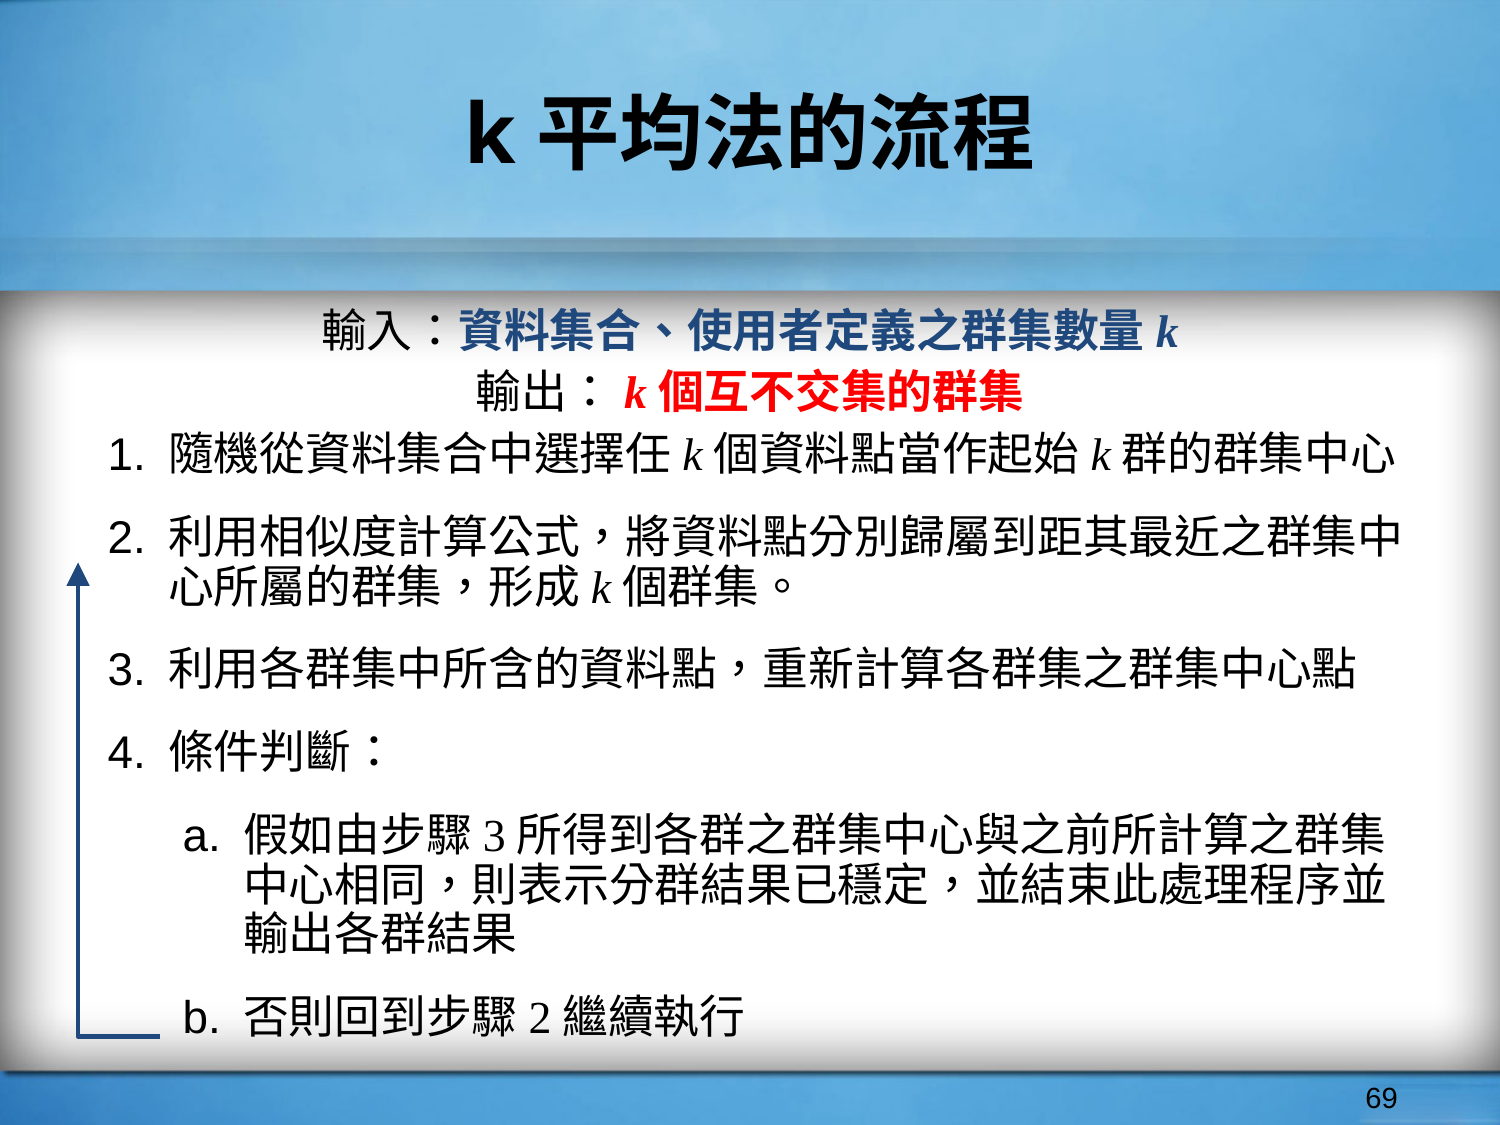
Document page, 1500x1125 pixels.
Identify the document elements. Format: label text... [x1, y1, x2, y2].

list 輸入：資料集合、使用者定義之群集數量k 輸出：k個互不交集的群集 隨機從資料集合中選擇任k個資料點當作起始k群的群集中心 利用相似度計算公式，將資料點分別歸屬到距其最近之群集中心所屬的群集，形成k個群集。 利用各群集中所含的資料點，重新計算各群集之群集中心點 條件判斷： 假如由步驟3所得到各群之群集中心與之前所計算之群集中心相同，則表示分群結果已穩定，並結束此處理程序並輸出各群結果 否則回到步驟2繼續執行 [78, 292, 1422, 1066]
slide_number ‹#› [1350, 1074, 1488, 1118]
picture [0, 0, 1500, 1125]
title k平均法的流程 [78, 27, 1422, 232]
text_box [0, 758, 357, 841]
